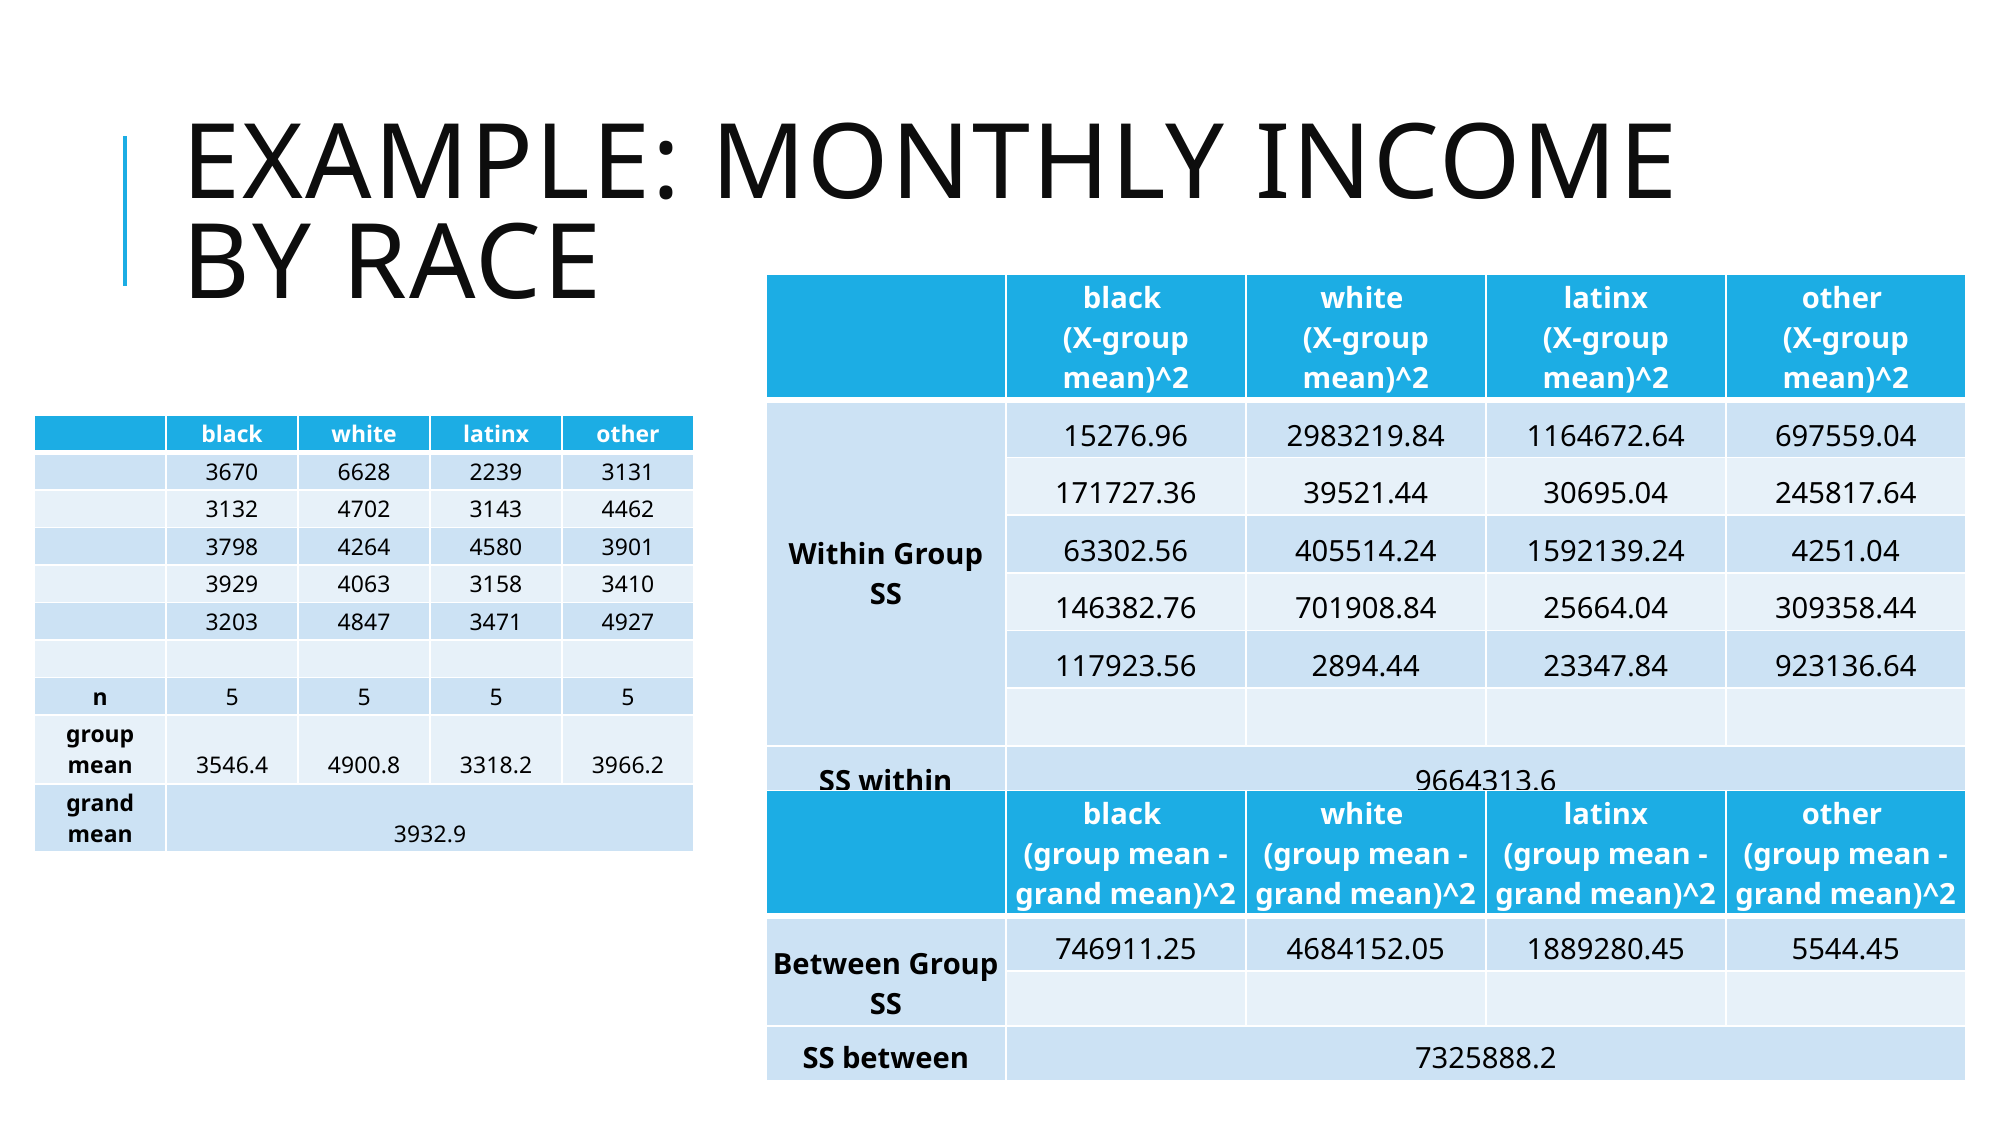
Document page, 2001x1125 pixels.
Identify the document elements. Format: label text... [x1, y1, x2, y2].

table_header black (X-group mean)^2 [1007, 275, 1245, 397]
table_cell [563, 641, 693, 677]
table_cell 701908.84 [1247, 574, 1485, 630]
table_cell [35, 491, 165, 527]
table_cell grand mean [35, 785, 165, 851]
table_cell 3318.2 [431, 716, 561, 783]
table_cell 5 [563, 678, 693, 714]
table_header black [167, 416, 297, 450]
table_cell 9664313.6 [1007, 747, 1965, 790]
table_cell [1007, 689, 1245, 745]
table_header latinx [431, 416, 561, 450]
table_header white [299, 416, 429, 450]
table_cell 3131 [563, 455, 693, 489]
table_cell 4063 [299, 566, 429, 602]
table_header [767, 791, 1005, 913]
table_cell 697559.04 [1727, 403, 1965, 457]
table_cell [35, 641, 165, 677]
table_cell 3798 [167, 528, 297, 564]
table_cell [167, 641, 297, 677]
table_cell 405514.24 [1247, 516, 1485, 572]
table_cell 117923.56 [1007, 631, 1245, 687]
table_cell 4900.8 [299, 716, 429, 783]
table_header other (X-group mean)^2 [1727, 275, 1965, 397]
table_header black (group mean - grand mean)^2 [1007, 791, 1245, 913]
table_cell [35, 603, 165, 639]
table_cell 4462 [563, 491, 693, 527]
table_cell 4251.04 [1727, 516, 1965, 572]
table_cell 4684152.05 [1247, 919, 1485, 970]
table_cell 245817.64 [1727, 458, 1965, 514]
table_cell 4264 [299, 528, 429, 564]
table_cell Within Group SS [767, 403, 1005, 745]
table_header other [563, 416, 693, 450]
table_cell 4847 [299, 603, 429, 639]
table_cell 923136.64 [1727, 631, 1965, 687]
table_cell 171727.36 [1007, 458, 1245, 514]
table_cell 3143 [431, 491, 561, 527]
table_cell 5 [167, 678, 297, 714]
table_cell 6628 [299, 455, 429, 489]
table_cell group mean [35, 716, 165, 783]
table_cell 39521.44 [1247, 458, 1485, 514]
table_cell 2983219.84 [1247, 403, 1485, 457]
table_cell [299, 641, 429, 677]
table_cell 3410 [563, 566, 693, 602]
table_cell [35, 528, 165, 564]
table_cell [1007, 972, 1245, 1025]
table_cell [1487, 689, 1725, 745]
table_cell 3132 [167, 491, 297, 527]
table_header [35, 416, 165, 450]
table_cell [35, 566, 165, 602]
table_cell 5544.45 [1727, 919, 1965, 970]
table_cell 3471 [431, 603, 561, 639]
table_cell 3901 [563, 528, 693, 564]
table_cell [431, 641, 561, 677]
table_cell 1164672.64 [1487, 403, 1725, 457]
title Example: Monthly Income by Race [168, 96, 1763, 342]
table_cell 309358.44 [1727, 574, 1965, 630]
table_cell 3929 [167, 566, 297, 602]
table_cell 4580 [431, 528, 561, 564]
table_header latinx (X-group mean)^2 [1487, 275, 1725, 397]
table_cell 3158 [431, 566, 561, 602]
table_cell 146382.76 [1007, 574, 1245, 630]
table_cell SS between [767, 1027, 1005, 1080]
table_cell 1889280.45 [1487, 919, 1725, 970]
table_cell 15276.96 [1007, 403, 1245, 457]
table_cell 5 [431, 678, 561, 714]
table_cell Between Group SS [767, 919, 1005, 1025]
table_cell 2239 [431, 455, 561, 489]
table_cell 3546.4 [167, 716, 297, 783]
table_header white (group mean - grand mean)^2 [1247, 791, 1485, 913]
table_cell [35, 455, 165, 489]
table_cell 3670 [167, 455, 297, 489]
table_cell 23347.84 [1487, 631, 1725, 687]
table_cell [1247, 689, 1485, 745]
table_cell 3203 [167, 603, 297, 639]
table_header white (X-group mean)^2 [1247, 275, 1485, 397]
table_cell 1592139.24 [1487, 516, 1725, 572]
table_cell SS within [767, 747, 1005, 790]
table_header [767, 275, 1005, 397]
table_cell n [35, 678, 165, 714]
table_cell 4927 [563, 603, 693, 639]
table_cell [1727, 689, 1965, 745]
table_cell 3932.9 [167, 785, 693, 851]
table_header latinx (group mean - grand mean)^2 [1487, 791, 1725, 913]
table_cell 2894.44 [1247, 631, 1485, 687]
table_cell 4702 [299, 491, 429, 527]
table_cell [1487, 972, 1725, 1025]
table_cell 7325888.2 [1007, 1027, 1965, 1080]
table_cell 63302.56 [1007, 516, 1245, 572]
table_cell [1727, 972, 1965, 1025]
table_cell 25664.04 [1487, 574, 1725, 630]
table_cell 3966.2 [563, 716, 693, 783]
table_cell 5 [299, 678, 429, 714]
table_cell 746911.25 [1007, 919, 1245, 970]
table_cell [1247, 972, 1485, 1025]
table_header other (group mean - grand mean)^2 [1727, 791, 1965, 913]
table_cell 30695.04 [1487, 458, 1725, 514]
